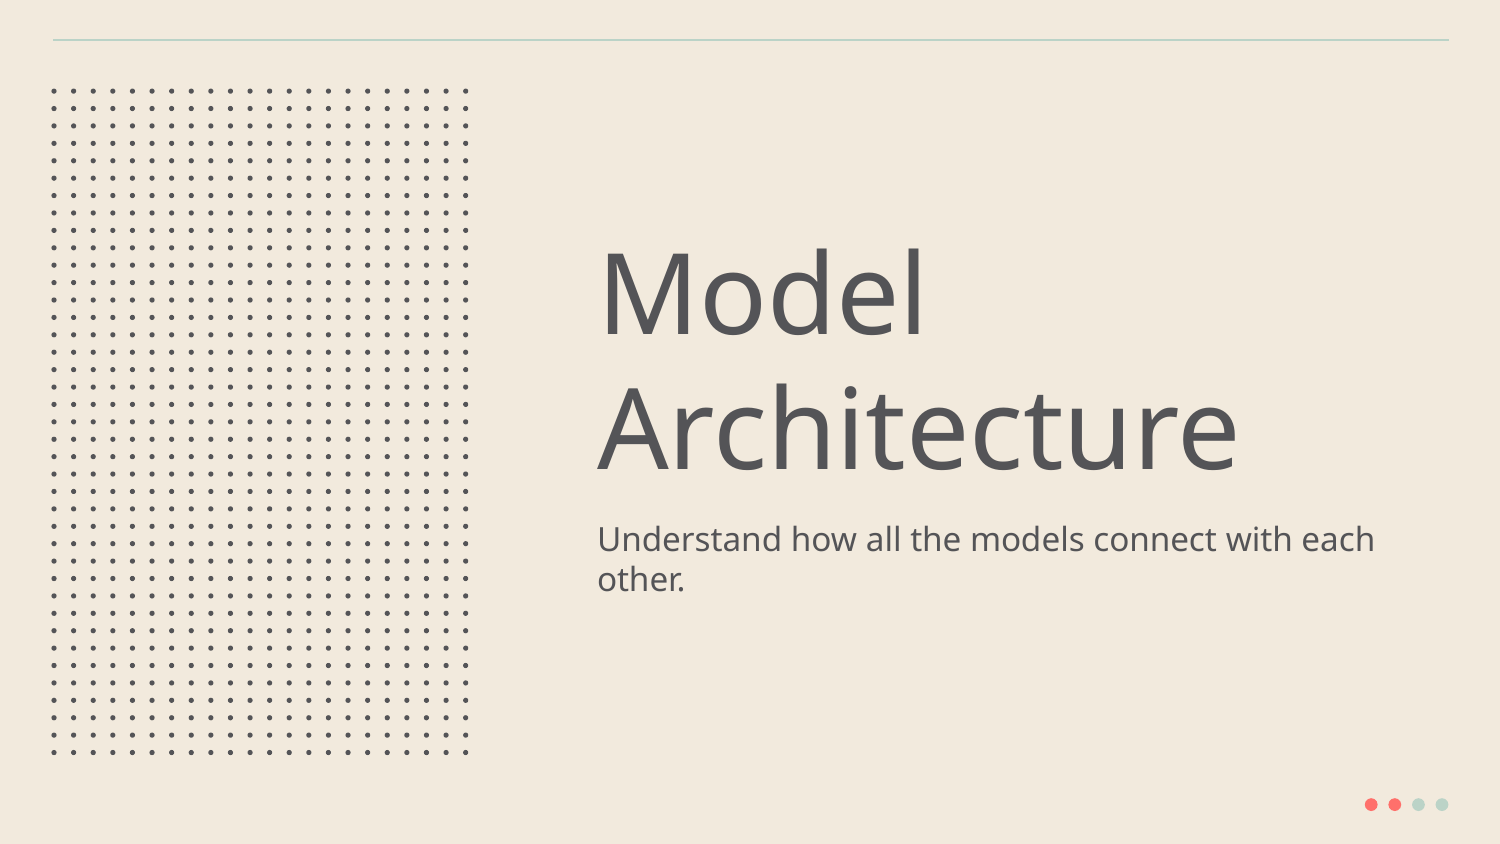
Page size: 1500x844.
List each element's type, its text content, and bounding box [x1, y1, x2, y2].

subtitle Understand how all the models connect with each other. [582, 502, 1434, 620]
title Model Architecture [582, 223, 1434, 502]
